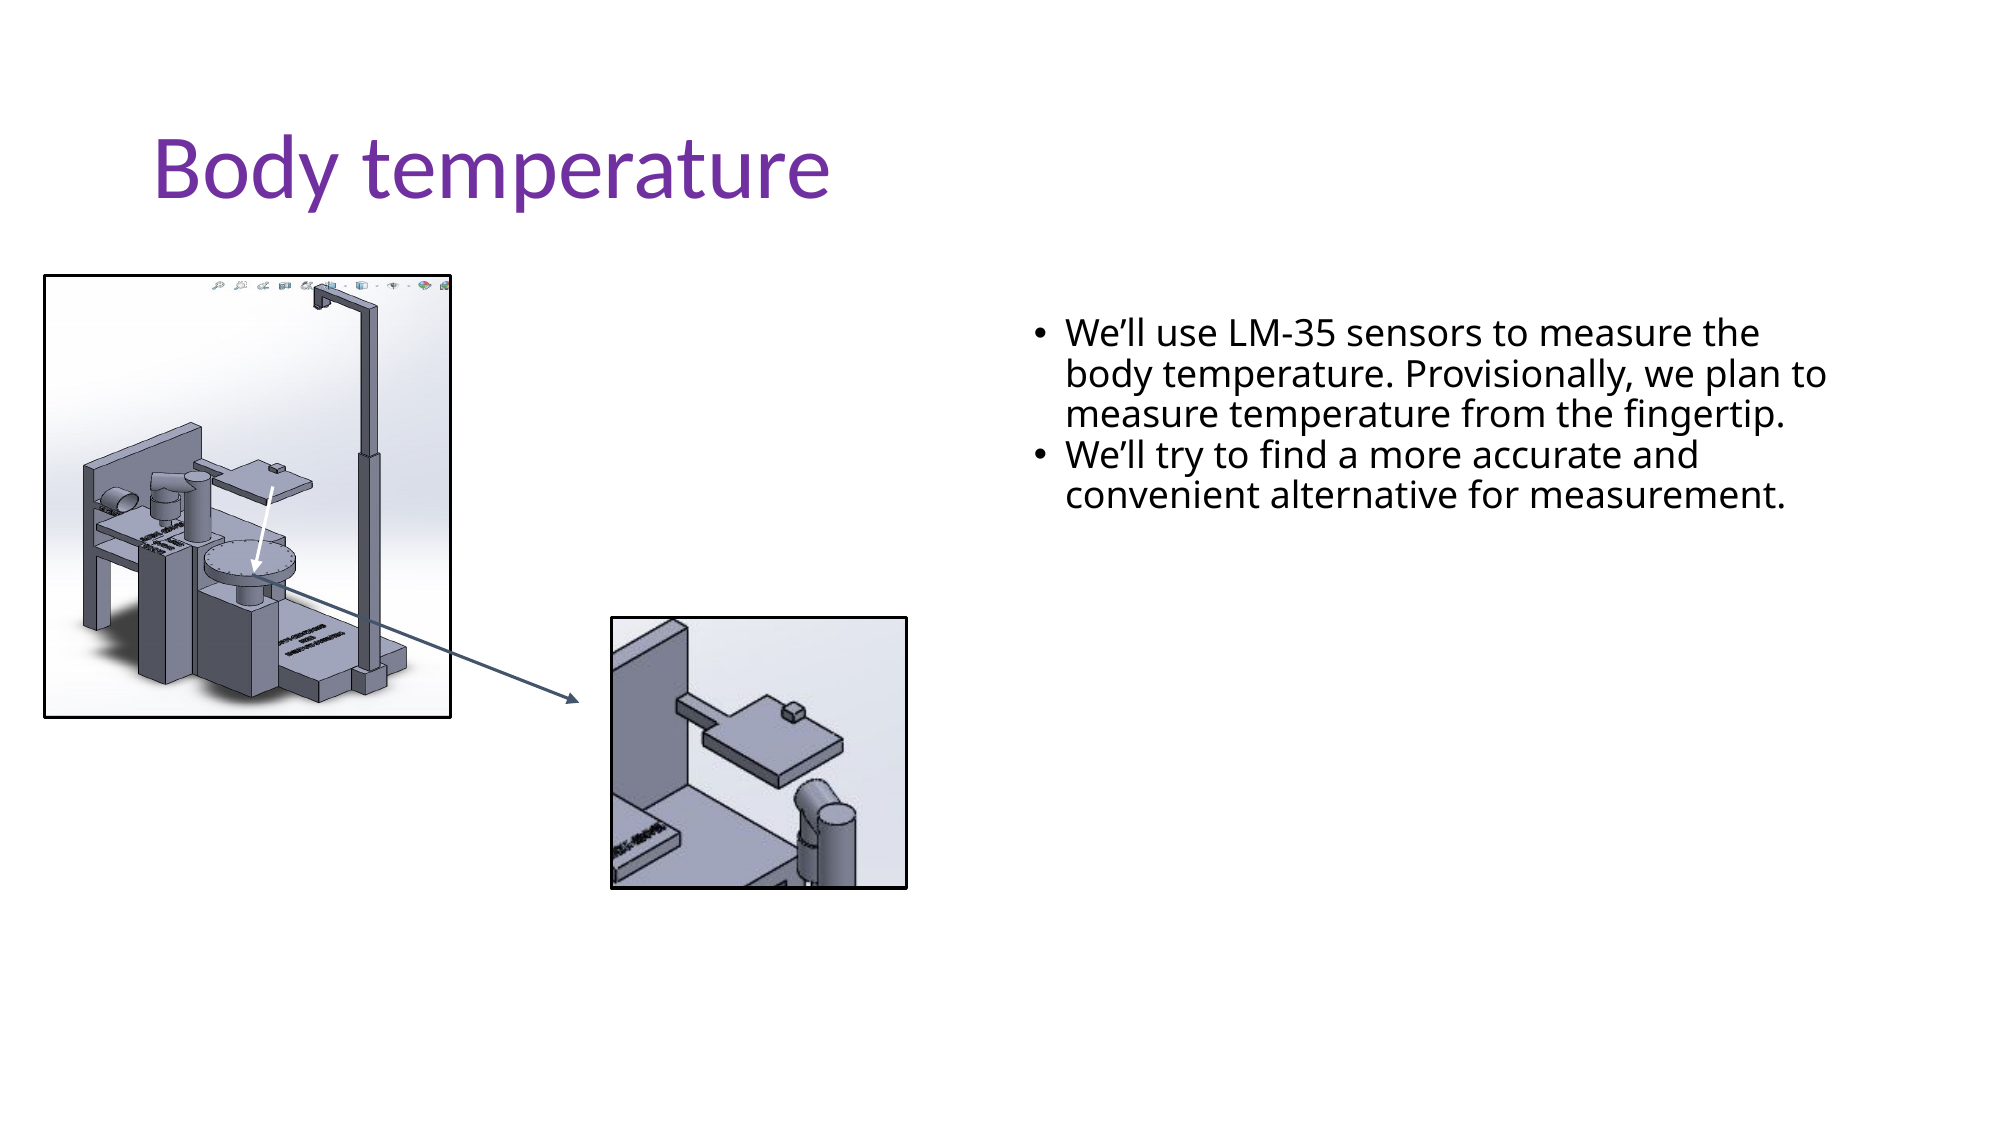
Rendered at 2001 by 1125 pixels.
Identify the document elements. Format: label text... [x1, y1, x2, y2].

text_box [251, 574, 580, 703]
title Body temperature [137, 59, 1863, 278]
picture [45, 276, 450, 717]
list We’ll use LM-35 sensors to measure the body temperature. Provisionally, we plan to measure temperature from the fingertip. We’ll try to find a more accurate and convenient alternative for measurement. [1012, 299, 1863, 1014]
picture [612, 618, 906, 887]
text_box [253, 486, 273, 573]
